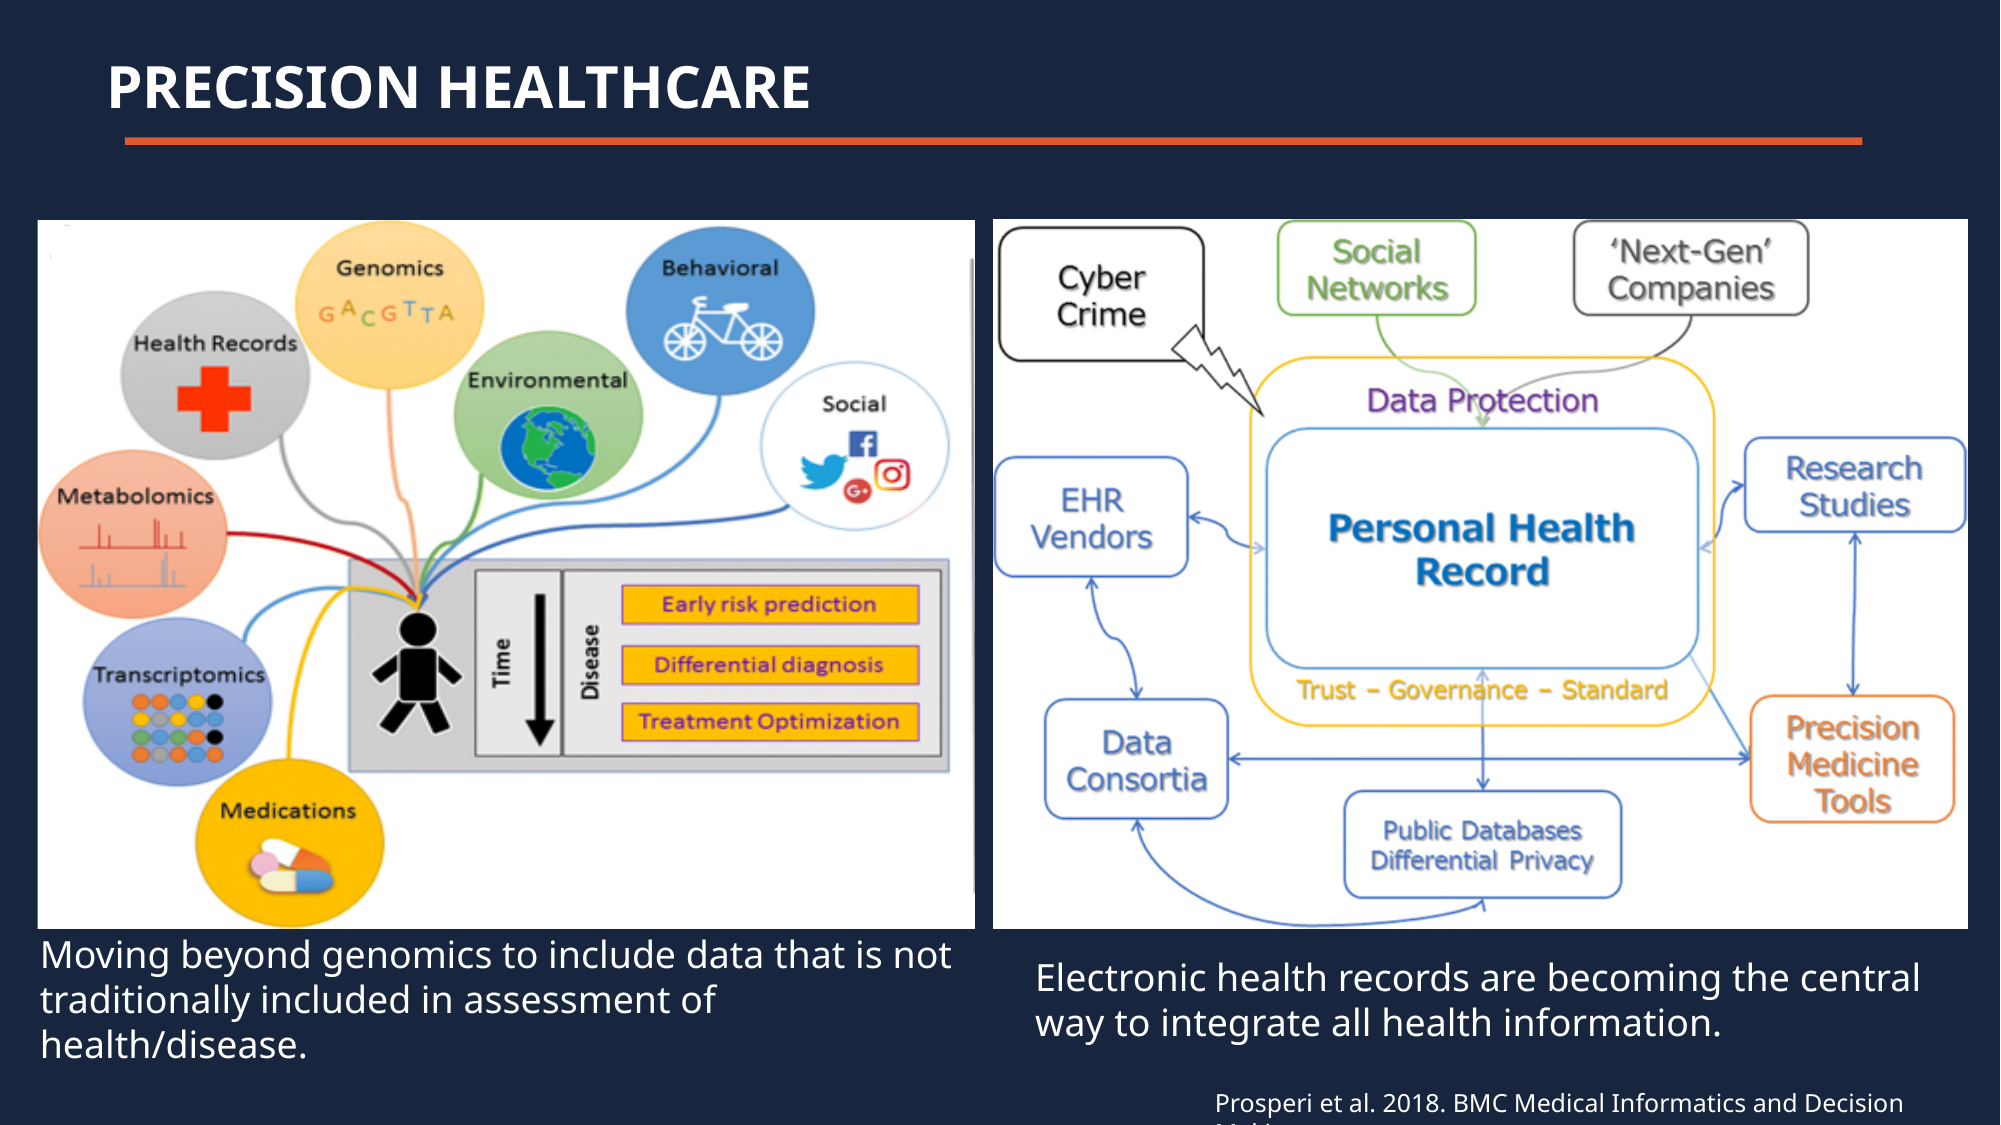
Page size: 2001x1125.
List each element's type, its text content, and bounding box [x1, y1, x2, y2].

text_box Electronic health records are becoming the central way to integrate all health information. [1020, 946, 2000, 1052]
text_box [37, 220, 976, 929]
title Precision HealthCare [106, 50, 1882, 121]
picture [993, 219, 1968, 929]
text_box Moving beyond genomics to include data that is not traditionally included in assessment of health/disease. [24, 923, 975, 1074]
text_box [123, 135, 1865, 147]
text_box Prosperi et al. 2018. BMC Medical Informatics and Decision Making [1200, 1079, 2000, 1125]
